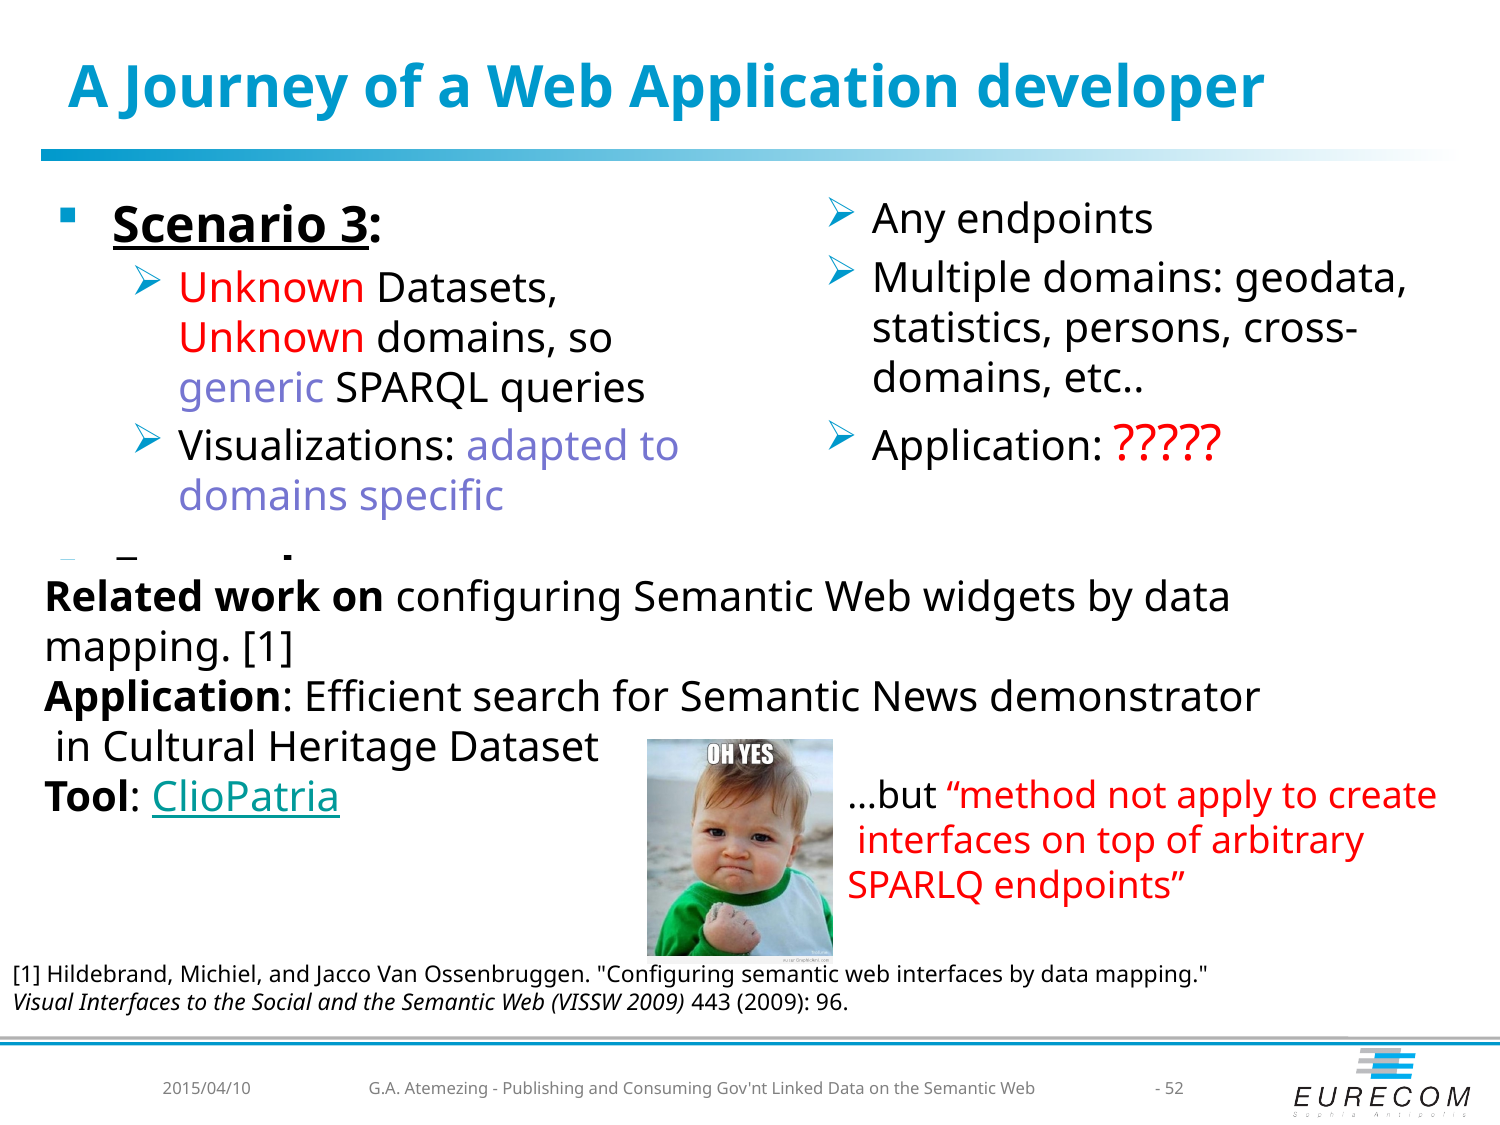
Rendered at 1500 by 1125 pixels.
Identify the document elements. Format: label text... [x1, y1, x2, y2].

title A Journey of a Web Application developer [52, 30, 1460, 138]
picture [646, 739, 833, 965]
text_box [1] Hildebrand, Michiel, and Jacco Van Ossenbruggen. "Configuring semantic web interfaces by data mapping." Visual Interfaces to the Social and the Semantic Web (VISSW 2009) 443 (2009): 96. [0, 952, 1231, 1050]
text_box Related work on configuring Semantic Web widgets by data mapping. [1] Application: Efficient search for Semantic News demonstrator in Cultural Heritage Dataset Tool: ClioPatria [27, 560, 1319, 886]
footer G.A. Atemezing - Publishing and Consuming Gov'nt Linked Data on the Semantic Web [336, 1070, 1069, 1107]
slide_number - 52 [1080, 1070, 1200, 1103]
text_box …but “method not apply to create interfaces on top of arbitrary SPARLQ endpoints” [837, 763, 1500, 958]
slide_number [147, 1070, 325, 1103]
picture [1293, 1048, 1477, 1118]
list Scenario 3: Unknown Datasets, Unknown domains, so generic SPARQL queries Visualizations: adapted to domains specific Example Any endpoints Multiple domains: geodata, statistics, persons, cross-domains, etc.. Application: ????? [40, 184, 1460, 540]
